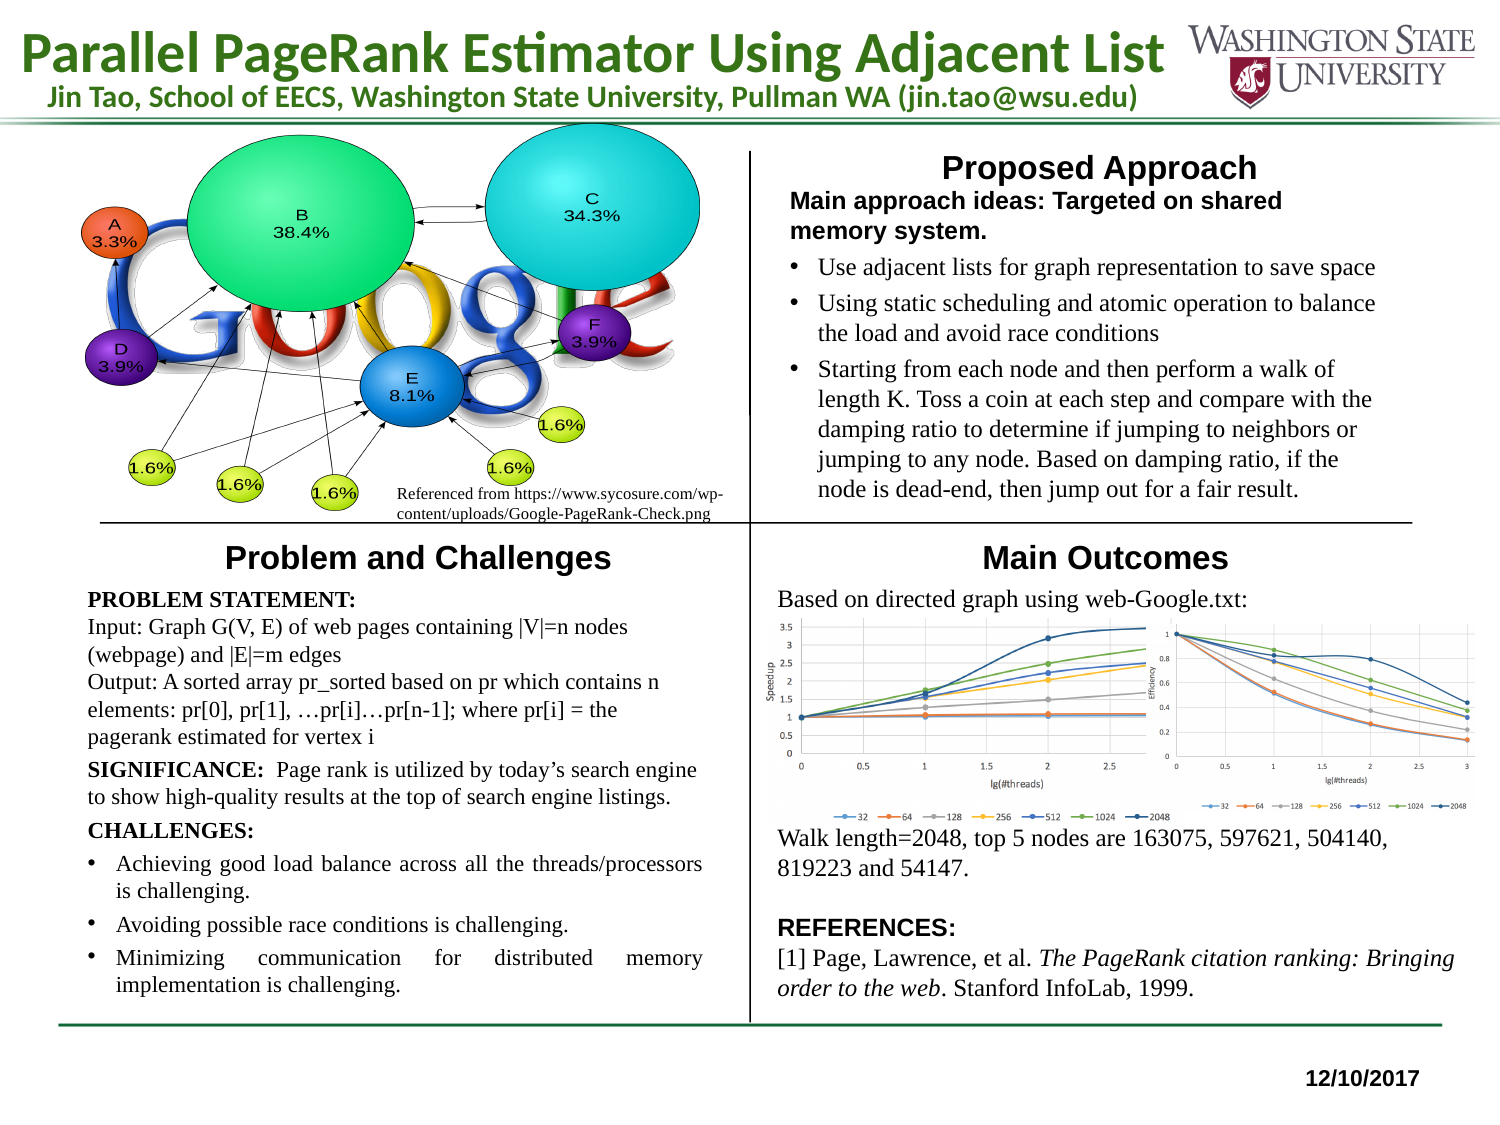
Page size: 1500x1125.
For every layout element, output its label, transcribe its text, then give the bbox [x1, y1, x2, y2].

text_box Proposed Approach [849, 139, 1350, 177]
text_box [150, 1023, 650, 1072]
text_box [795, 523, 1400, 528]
text_box Main approach ideas: Targeted on shared memory system. Use adjacent lists for graph representation to save space Using static scheduling and atomic operation to balance the load and avoid race conditions Starting from each node and then perform a walk of length K. Toss a coin at each step and compare with the damping ratio to determine if jumping to neighbors or jumping to any node. Based on damping ratio, if the node is dead-end, then jump out for a fair result. [774, 177, 1400, 522]
picture [0, 0, 1500, 1125]
text_box Parallel PageRank Estimator Using Adjacent List Jin Tao, School of EECS, Washington State University, Pullman WA (jin.tao@wsu.edu) [0, 20, 1238, 121]
text_box PROBLEM STATEMENT: Input: Graph G(V, E) of web pages containing |V|=n nodes (webpage) and |E|=m edges Output: A sorted array pr_sorted based on pr which contains n elements: pr[0], pr[1], …pr[i]…pr[n-1]; where pr[i] = the pagerank estimated for vertex i SIGNIFICANCE: Page rank is utilized by today’s search engine to show high-quality results at the top of search engine listings. CHALLENGES: Achieving good load balance across all the threads/processors is challenging. Avoiding possible race conditions is challenging. Minimizing communication for distributed memory implementation is challenging. [72, 576, 719, 1023]
text_box Referenced from https://www.sycosure.com/wp-content/uploads/Google-PageRank-Check.png [382, 475, 795, 530]
text_box 12/10/2017 [1290, 1055, 1436, 1099]
text_box Main Outcomes [851, 528, 1361, 575]
text_box Based on directed graph using web-Google.txt: Walk length=2048, top 5 nodes are 163075, 597621, 504140, 819223 and 54147. REFERENCES: [1] Page, Lawrence, et al. The PageRank citation ranking: Bringing order to the web. Stanford InfoLab, 1999. [762, 819, 1475, 959]
text_box Problem and Challenges [99, 528, 738, 584]
text_box Based on directed graph using web-Google.txt: Walk length=2048, top 5 nodes are 163075, 597621, 504140, 819223 and 54147. REFERENCES: [1] Page, Lawrence, et al. The PageRank citation ranking: Bringing order to the web. Stanford InfoLab, 1999. [762, 575, 1475, 624]
text_box [849, 959, 1350, 1061]
